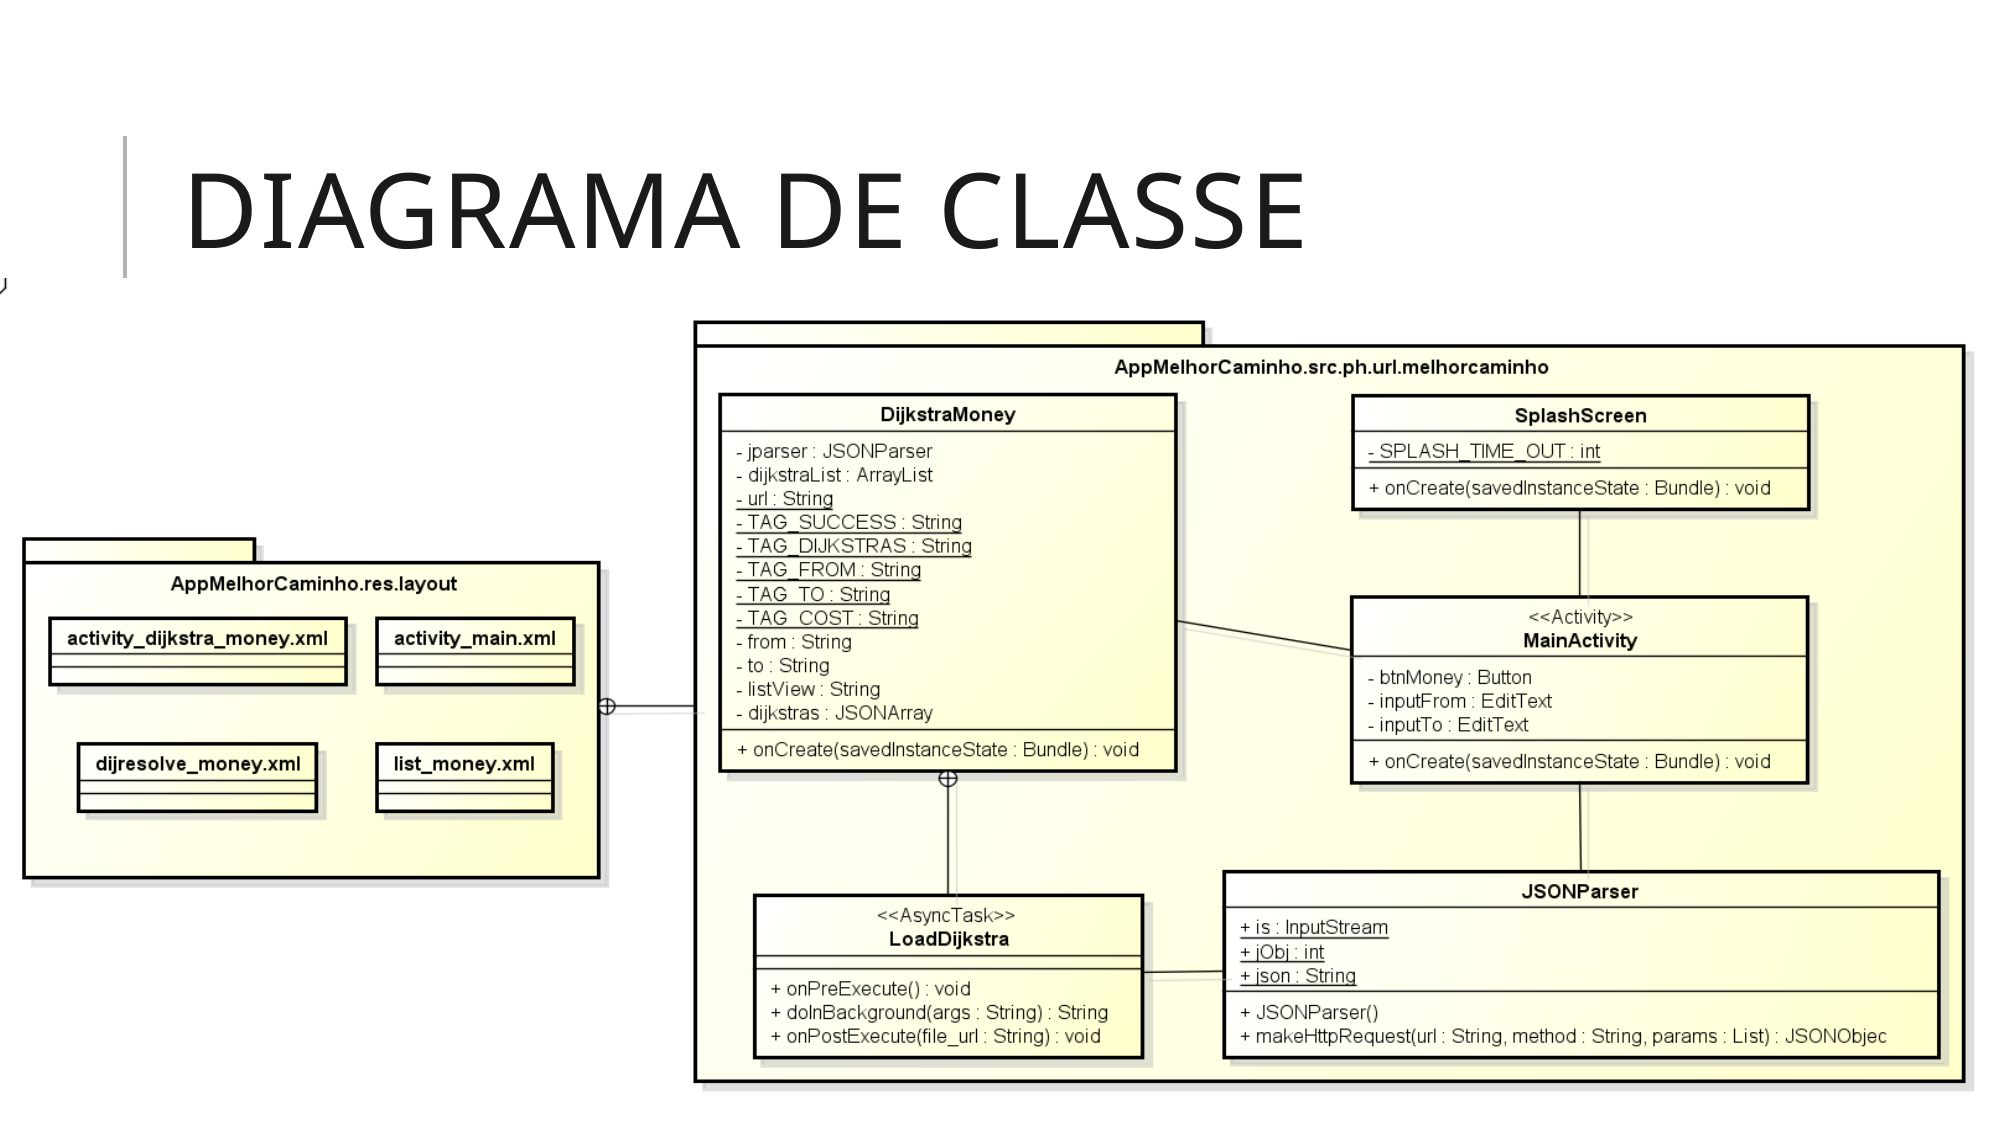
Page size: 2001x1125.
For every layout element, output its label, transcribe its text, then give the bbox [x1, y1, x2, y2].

picture [0, 277, 1982, 1107]
title Diagrama de classe [168, 96, 1763, 273]
